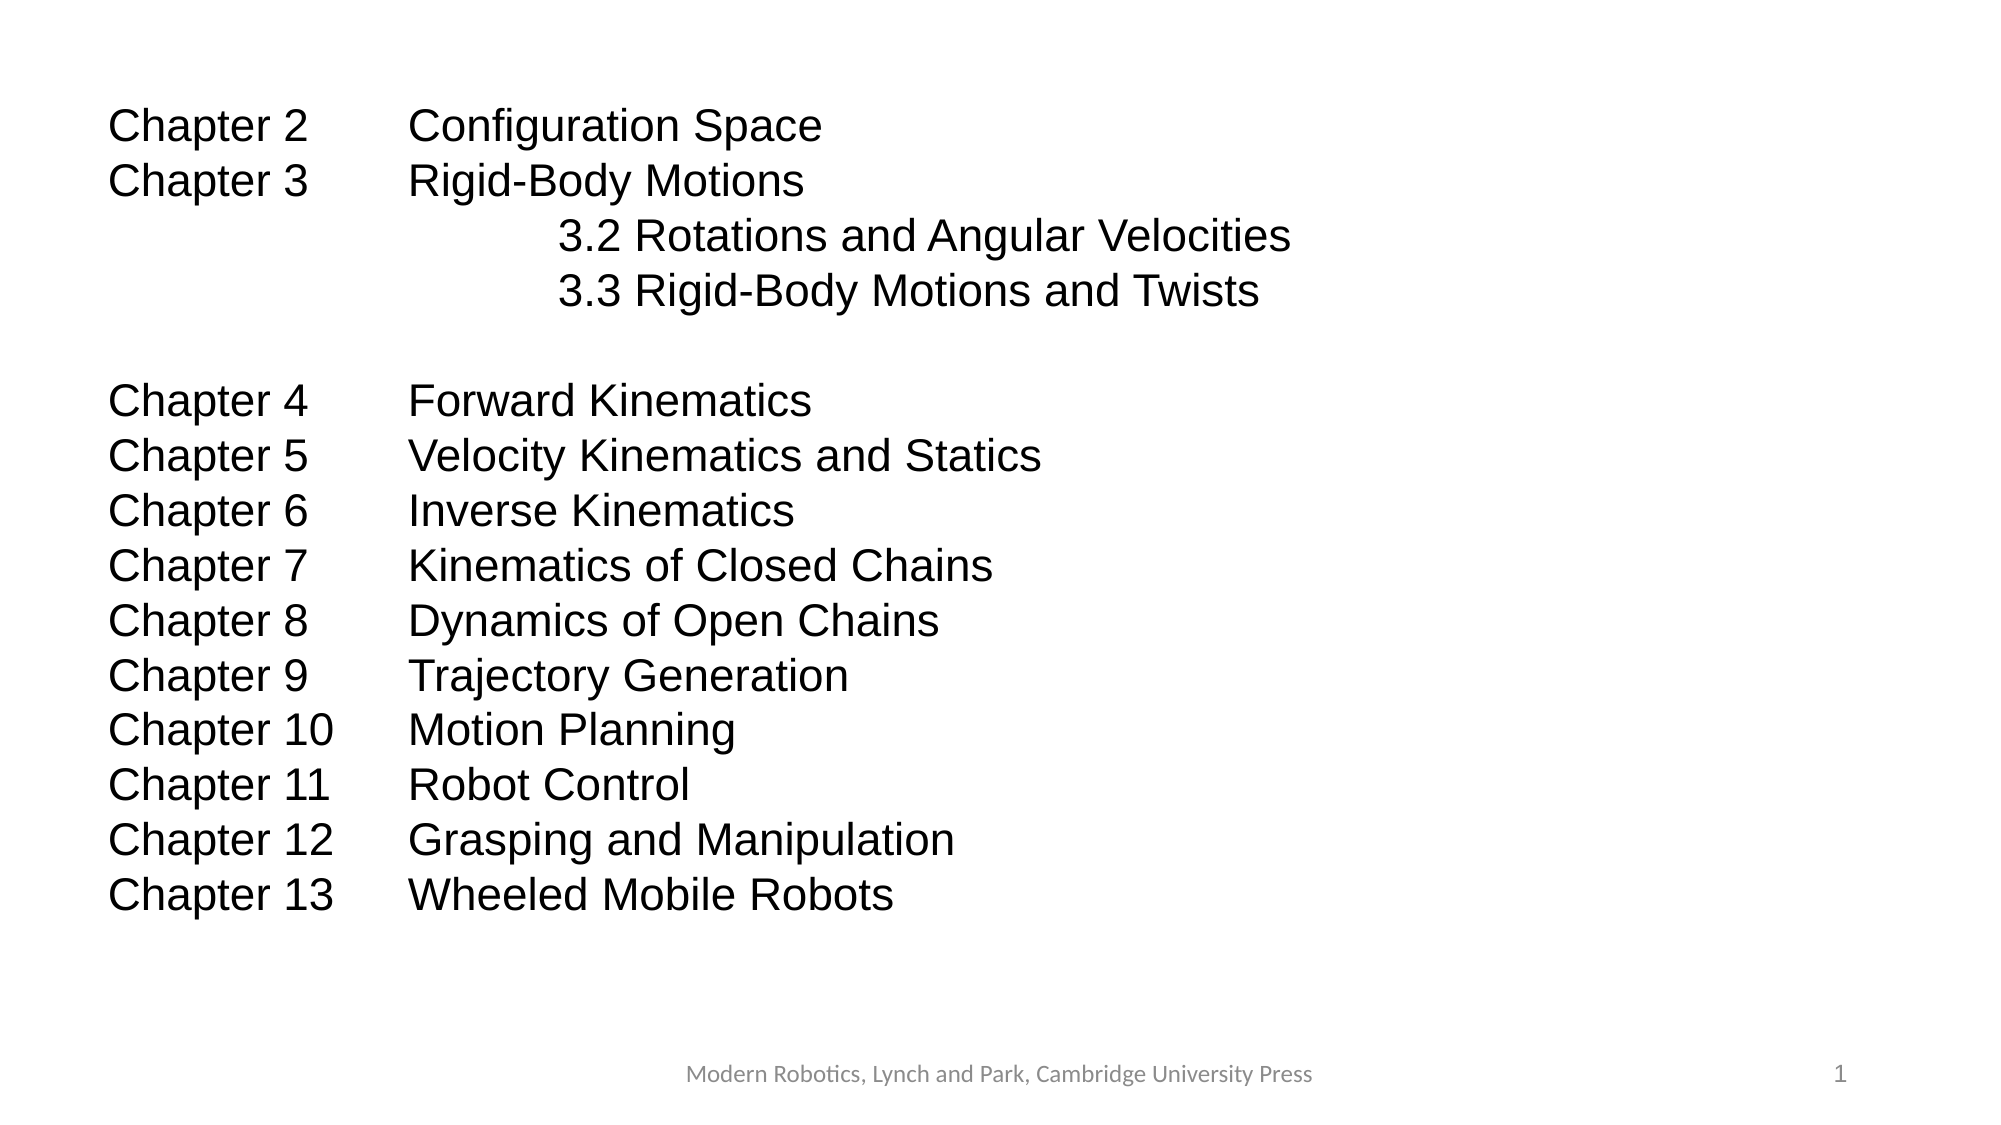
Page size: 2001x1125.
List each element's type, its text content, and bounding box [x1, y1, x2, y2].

text_box Chapter 2 Configuration Space Chapter 3 Rigid-Body Motions 3.2 Rotations and Angular Velocities 3.3 Rigid-Body Motions and Twists Chapter 4 Forward Kinematics Chapter 5 Velocity Kinematics and Statics Chapter 6 Inverse Kinematics Chapter 7 Kinematics of Closed Chains Chapter 8 Dynamics of Open Chains Chapter 9 Trajectory Generation Chapter 10 Motion Planning Chapter 11 Robot Control Chapter 12 Grasping and Manipulation Chapter 13 Wheeled Mobile Robots [93, 87, 1695, 928]
footer Modern Robotics, Lynch and Park, Cambridge University Press [662, 1042, 1338, 1103]
slide_number 1 [1412, 1042, 1863, 1103]
